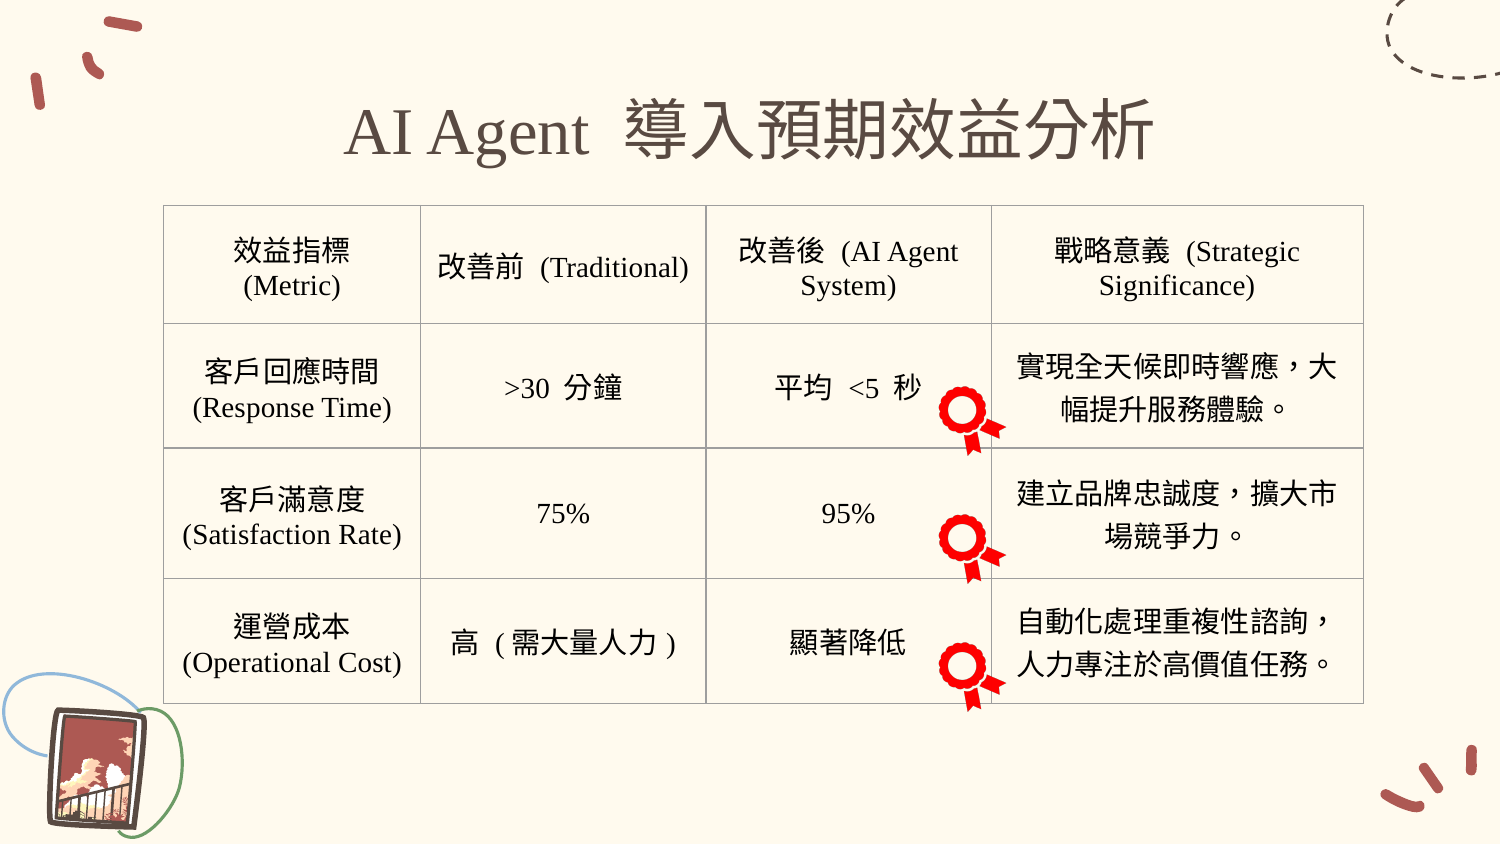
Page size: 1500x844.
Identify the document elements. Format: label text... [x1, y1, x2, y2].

picture [915, 365, 1024, 473]
table_cell >30 分鐘 [421, 324, 705, 447]
table_cell 建立品牌忠誠度，擴大市場競爭力。 [992, 449, 1363, 578]
table_header 效益指標 (Metric) [164, 206, 420, 323]
table_cell 實現全天候即時響應，大幅提升服務體驗。 [992, 324, 1363, 447]
table_cell 顯著降低 [707, 579, 991, 703]
picture [915, 493, 1023, 600]
table_cell 75% [421, 449, 705, 578]
table_header 改善前 (Traditional) [421, 206, 705, 323]
table_header 改善後 (AI Agent System) [707, 206, 991, 323]
table_cell 高 (需大量人力) [421, 579, 705, 703]
table_header 戰略意義 (Strategic Significance) [992, 206, 1363, 323]
table_cell 平均 <5 秒 [707, 324, 991, 447]
table_cell 運營成本 (Operational Cost) [164, 579, 420, 703]
table_cell 客戶滿意度 (Satisfaction Rate) [164, 449, 420, 578]
picture [915, 621, 1023, 728]
table_cell 客戶回應時間 (Response Time) [164, 324, 420, 447]
table_cell 95% [707, 449, 991, 578]
table_cell 自動化處理重複性諮詢，人力專注於高價值任務。 [992, 579, 1363, 703]
title AI Agent 導入預期效益分析 [118, 72, 1382, 167]
